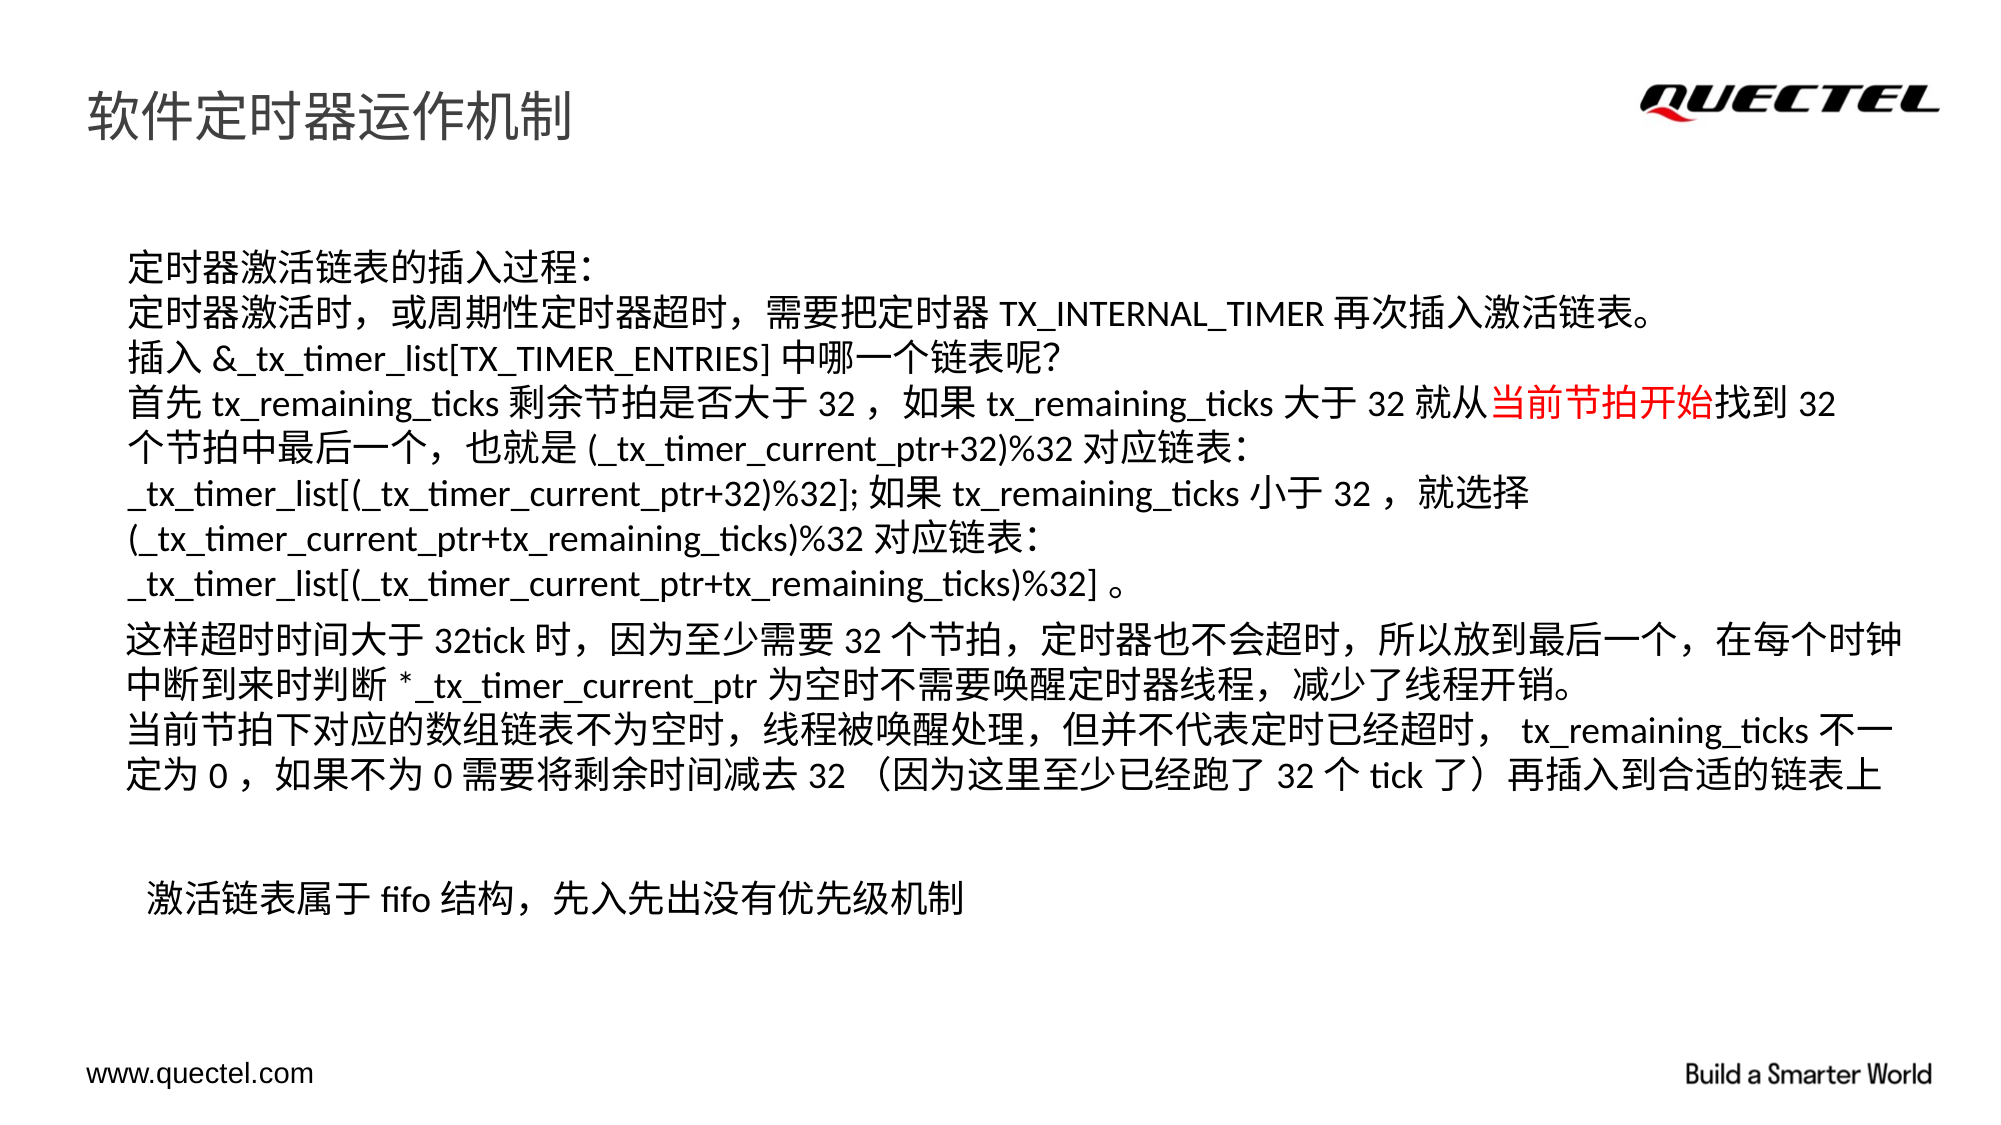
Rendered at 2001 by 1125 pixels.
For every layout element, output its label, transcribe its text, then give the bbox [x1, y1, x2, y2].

text_box 这样超时时间大于32tick时，因为至少需要32个节拍，定时器也不会超时，所以放到最后一个，在每个时钟中断到来时判断*_tx_timer_current_ptr为空时不需要唤醒定时器线程，减少了线程开销。 当前节拍下对应的数组链表不为空时，线程被唤醒处理，但并不代表定时已经超时，tx_remaining_ticks不一定为0，如果不为0需要将剩余时间减去32（因为这里至少已经跑了32个tick了）再插入到合适的链表上 [110, 609, 1926, 804]
text_box 激活链表属于fifo结构，先入先出没有优先级机制 [132, 867, 1154, 928]
picture [1595, 32, 1985, 165]
text_box 定时器激活链表的插入过程： 定时器激活时，或周期性定时器超时，需要把定时器TX_INTERNAL_TIMER再次插入激活链表。 插入&_tx_timer_list[TX_TIMER_ENTRIES]中哪一个链表呢？ 首先tx_remaining_ticks剩余节拍是否大于32，如果tx_remaining_ticks大于32就从当前节拍开始找到32个节拍中最后一个，也就是(_tx_timer_current_ptr+32)%32对应链表：_tx_timer_list[(_tx_timer_current_ptr+32)%32];如果tx_remaining_ticks小于32，就选择(_tx_timer_current_ptr+tx_remaining_ticks)%32对应链表： _tx_timer_list[(_tx_timer_current_ptr+tx_remaining_ticks)%32]。 [113, 236, 1887, 657]
title 软件定时器运作机制 [71, 82, 1887, 156]
picture [1637, 1015, 1981, 1125]
